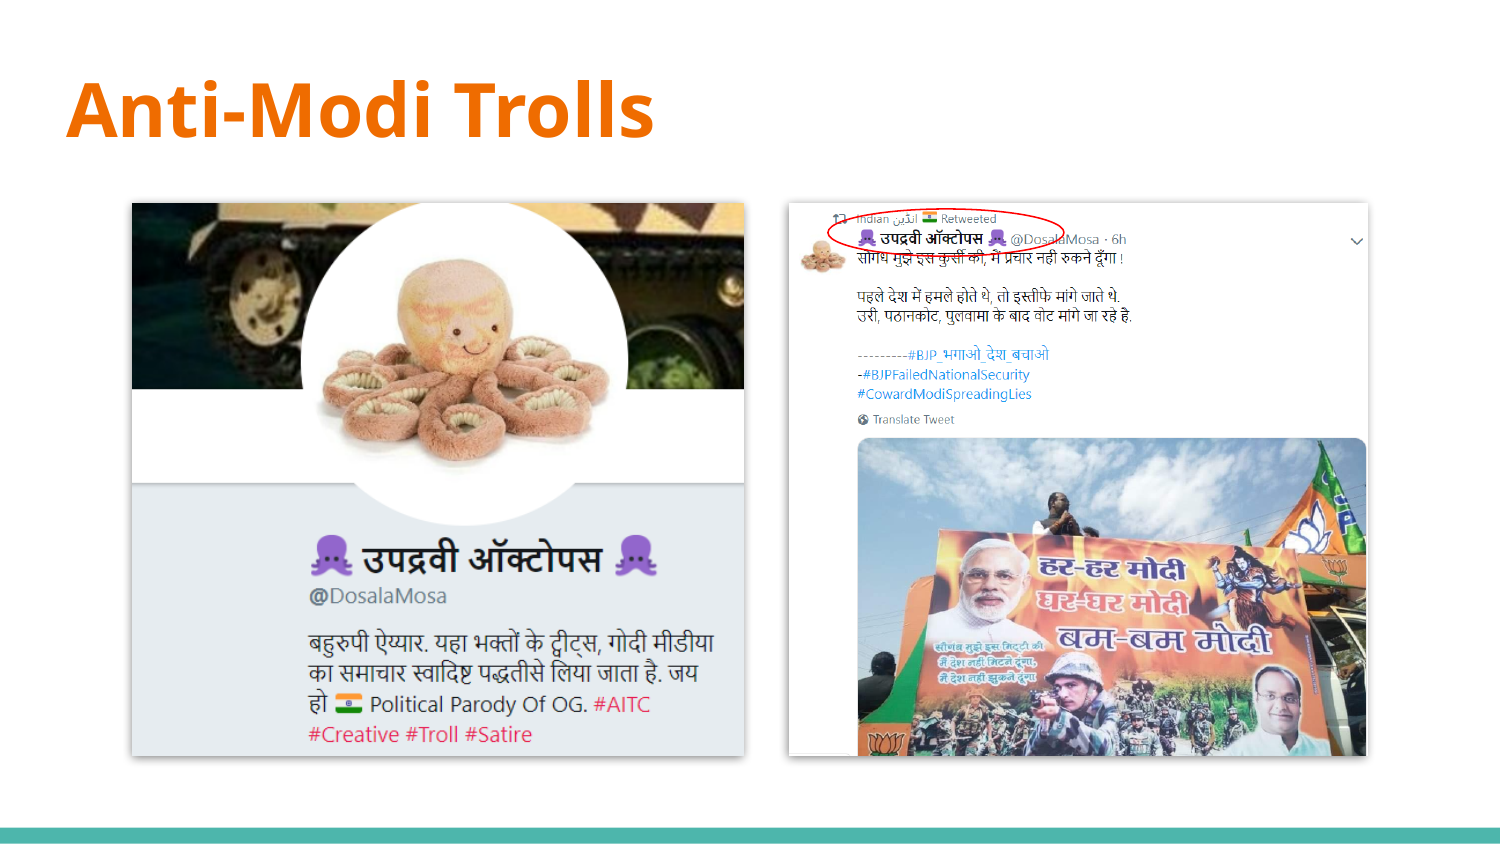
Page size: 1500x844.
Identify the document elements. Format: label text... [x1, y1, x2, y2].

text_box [132, 202, 1368, 756]
title Anti-Modi Trolls [51, 48, 1449, 164]
